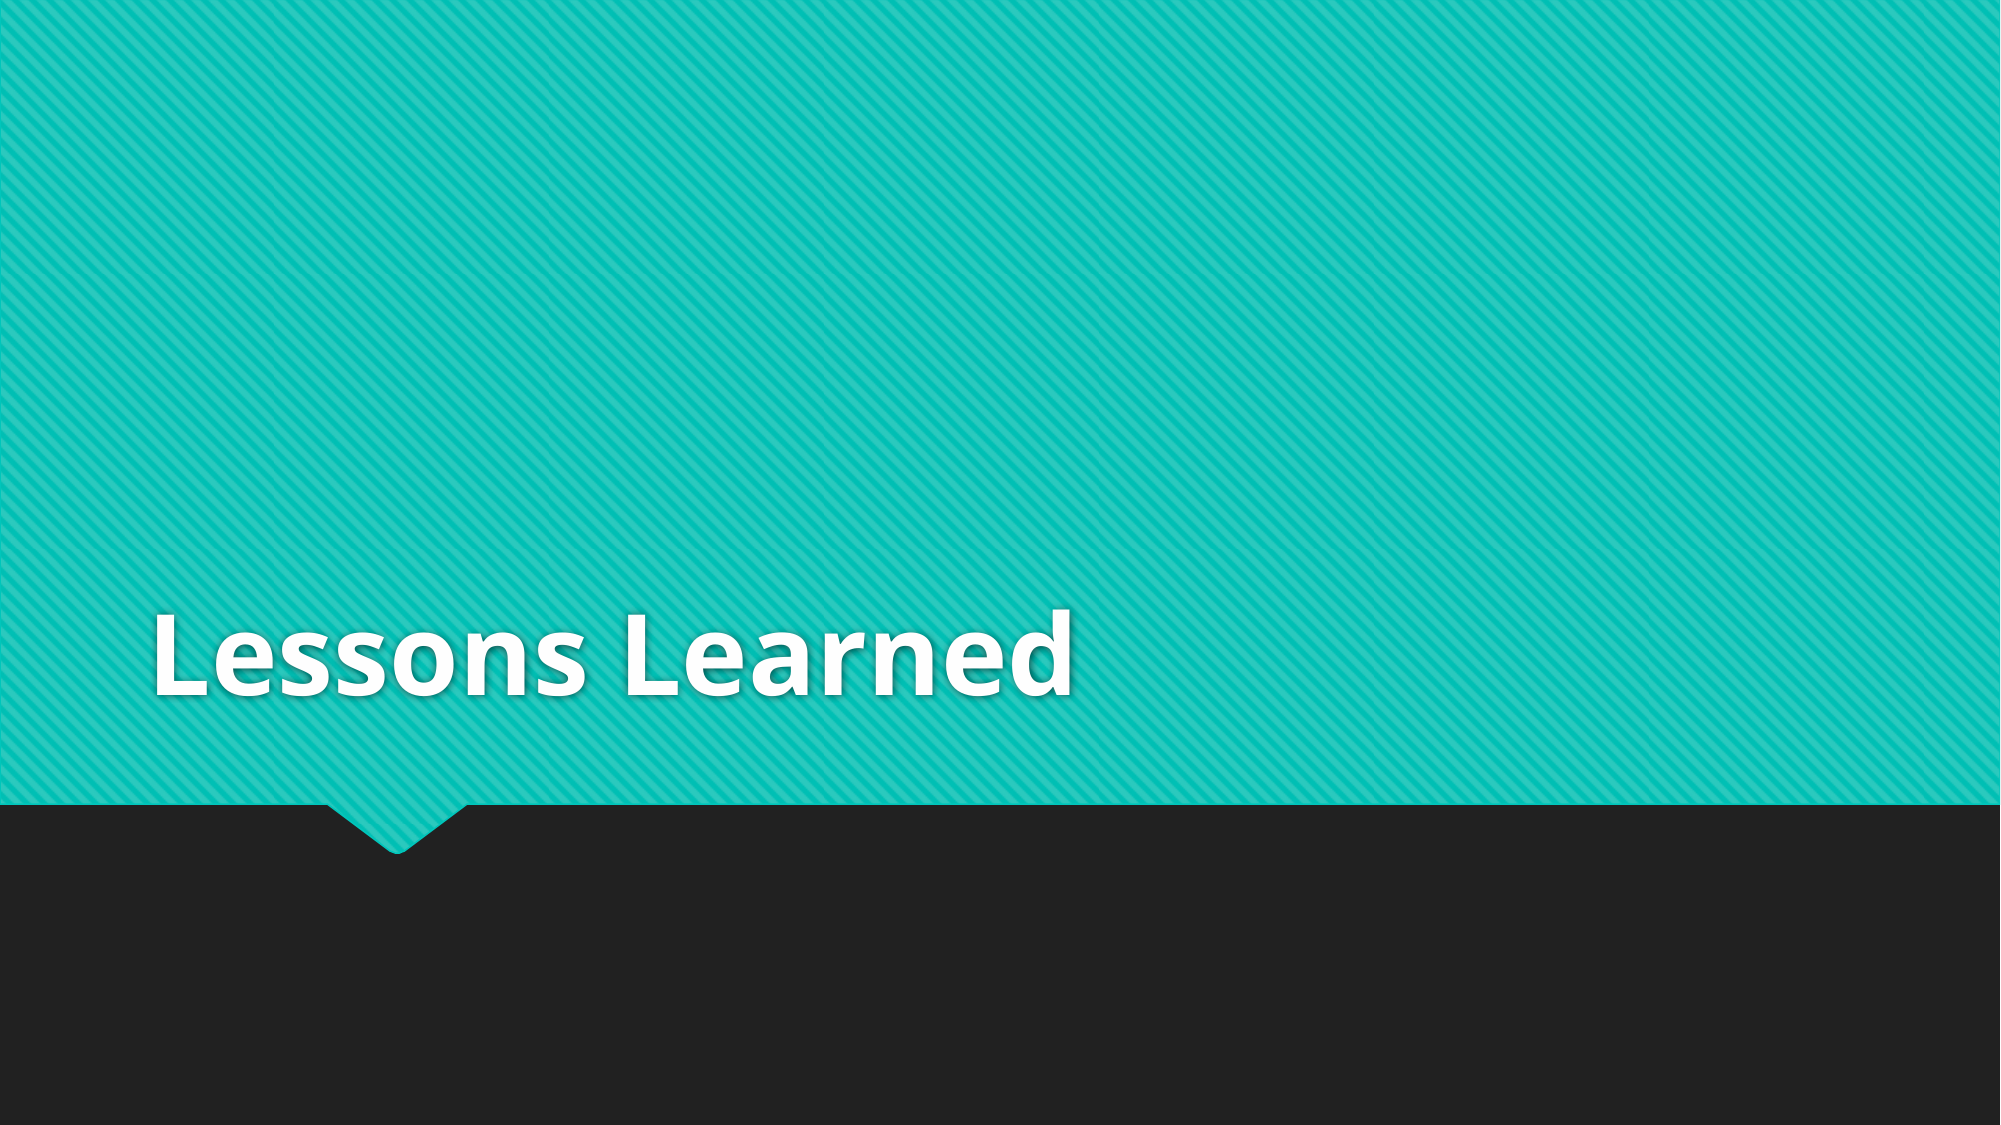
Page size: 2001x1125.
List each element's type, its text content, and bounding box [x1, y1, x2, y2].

title Lessons Learned [132, 237, 1868, 726]
